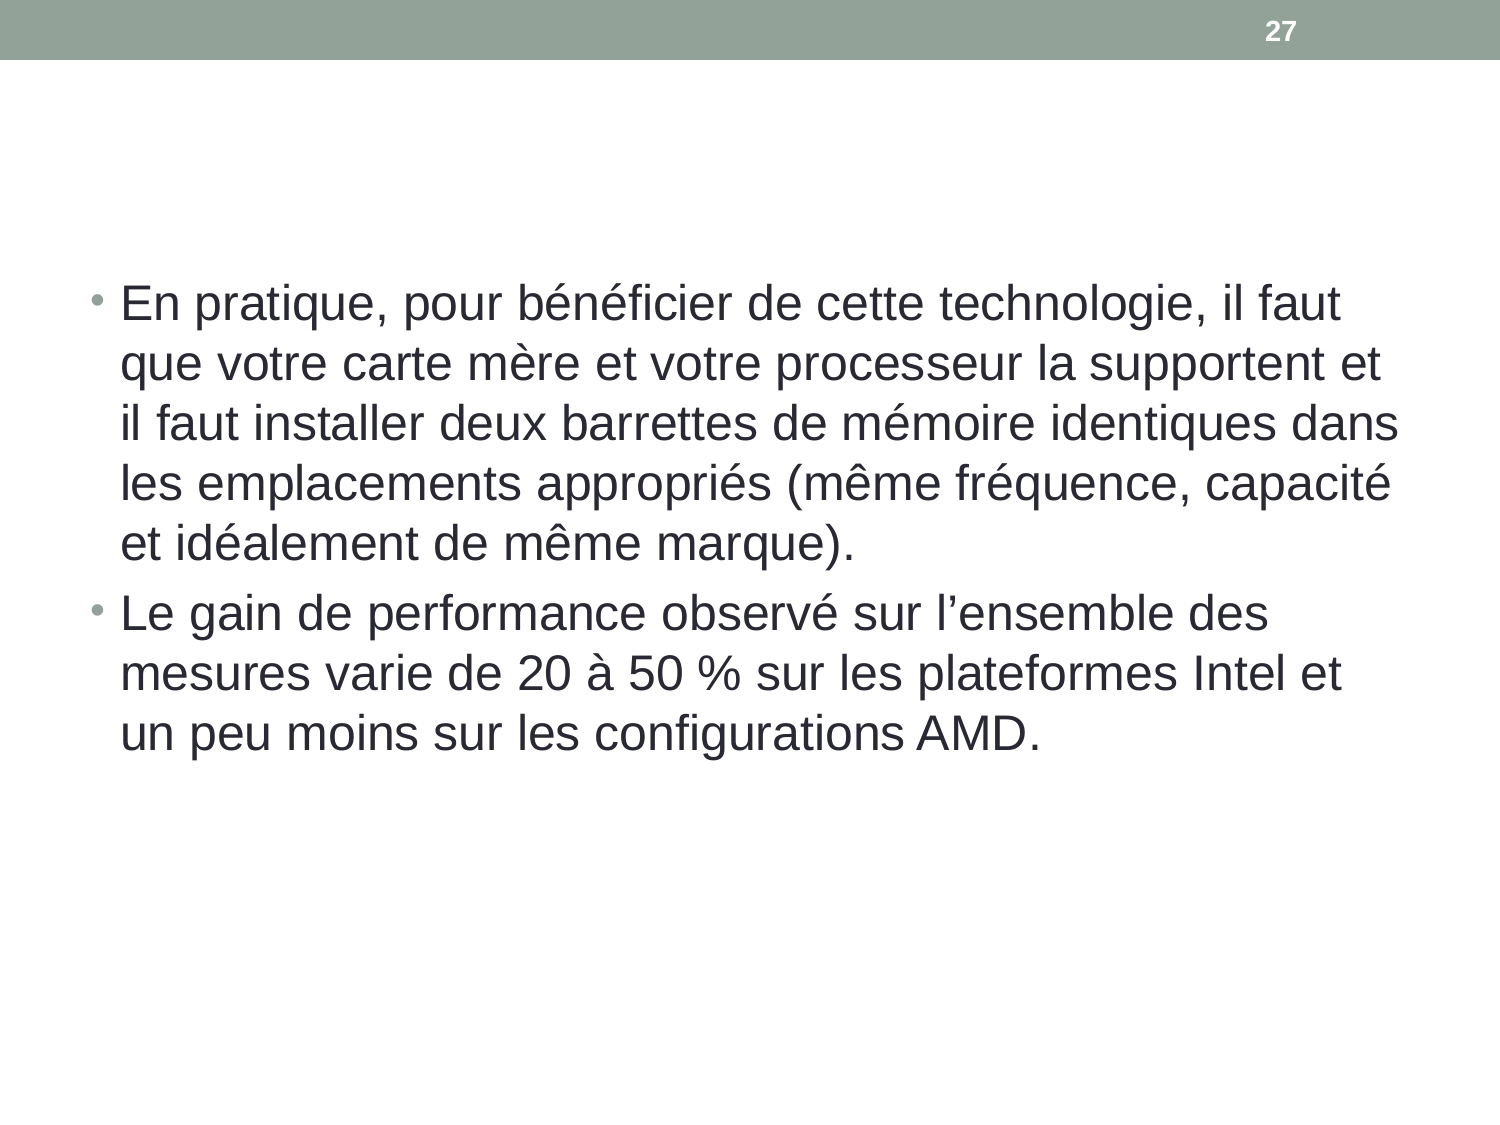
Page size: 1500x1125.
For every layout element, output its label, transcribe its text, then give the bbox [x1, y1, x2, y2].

slide_number 27 [1250, 3, 1425, 57]
list En pratique, pour bénéficier de cette technologie, il faut que votre carte mère et votre processeur la supportent et il faut installer deux barrettes de mémoire identiques dans les emplacements appropriés (même fréquence, capacité et idéalement de même marque). Le gain de performance observé sur l’ensemble des mesures varie de 20 à 50 % sur les plateformes Intel et un peu moins sur les configurations AMD. [75, 262, 1425, 1063]
